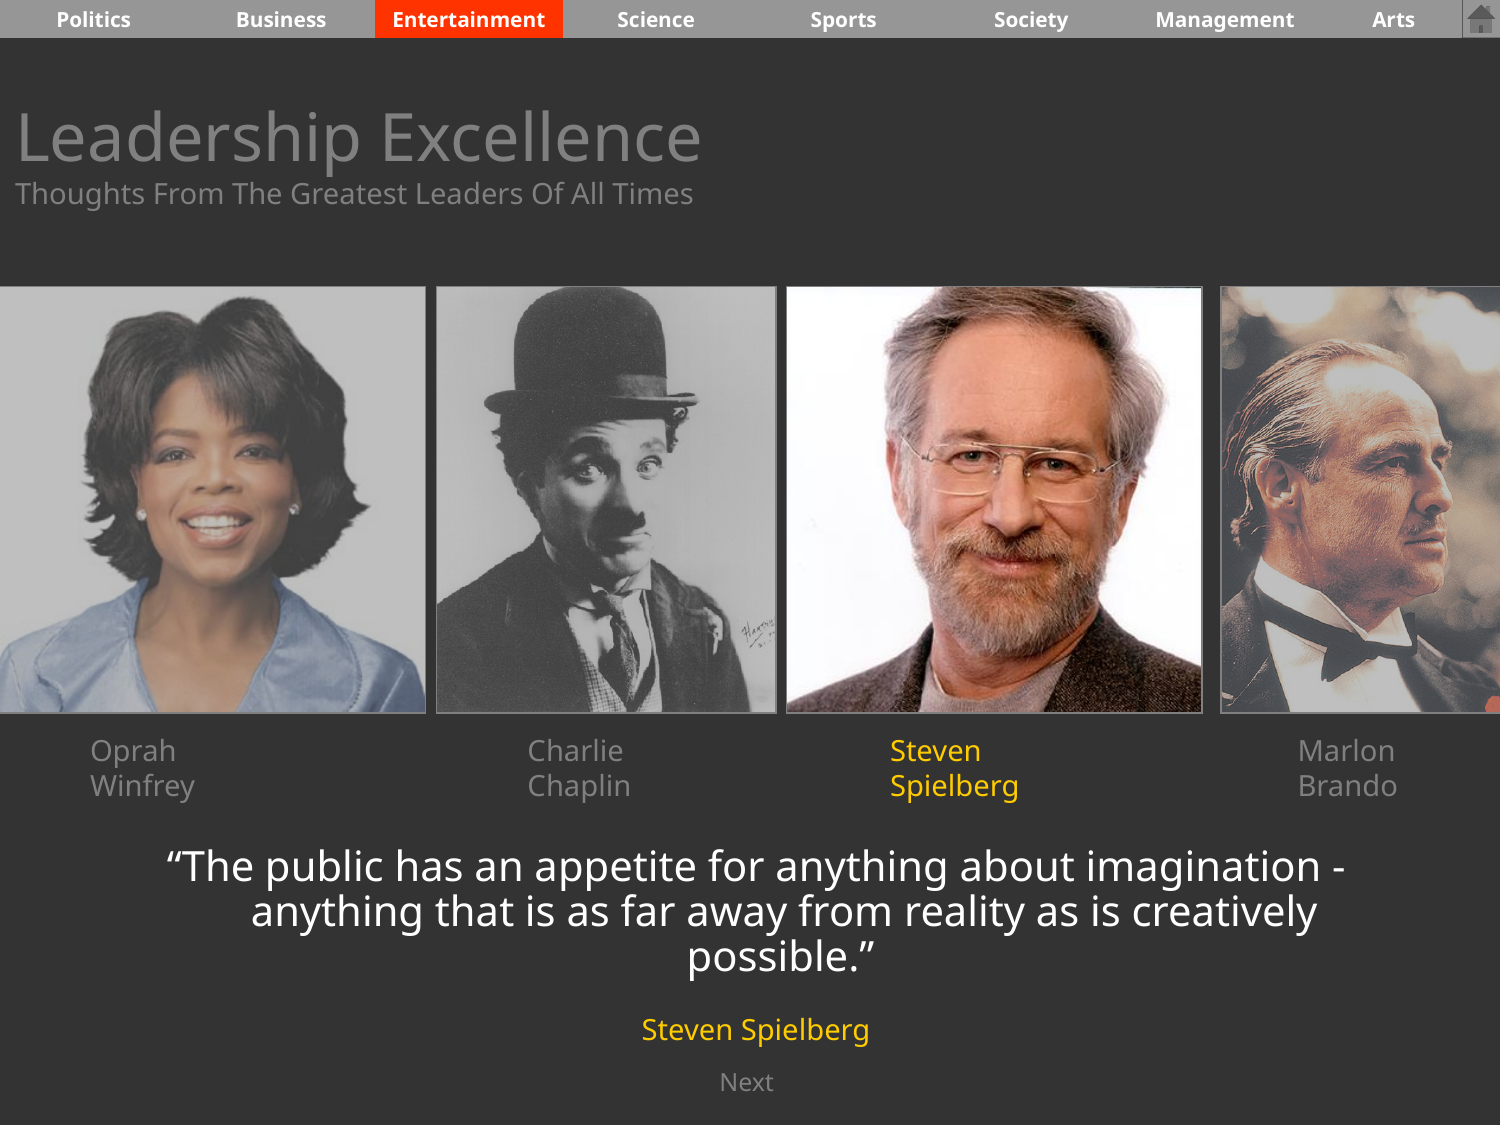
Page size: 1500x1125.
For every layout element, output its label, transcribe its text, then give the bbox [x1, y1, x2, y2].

text_box Society [937, 0, 1125, 38]
text_box Leadership Excellence Thoughts From The Greatest Leaders Of All Times [0, 87, 1025, 218]
text_box Arts [1324, 0, 1462, 38]
text_box Business [187, 0, 375, 38]
picture [0, 287, 425, 713]
text_box Next [699, 1062, 800, 1101]
text_box Entertainment [375, 0, 562, 38]
text_box Politics [0, 0, 187, 38]
text_box Management [1125, 0, 1324, 38]
list “The public has an appetite for anything about imagination - anything that is as far away from reality as is creatively possible.” Steven Spielberg [87, 837, 1425, 1063]
picture [1221, 287, 1500, 713]
text_box Steven Spielberg [875, 725, 1121, 775]
text_box [1462, 0, 1500, 38]
text_box Marlon Brando [1282, 725, 1500, 775]
text_box Oprah Winfrey [75, 725, 292, 775]
picture [437, 287, 776, 713]
text_box Sports [750, 0, 937, 38]
text_box Science [562, 0, 750, 38]
picture [787, 287, 1202, 713]
text_box Charlie Chaplin [512, 725, 735, 775]
